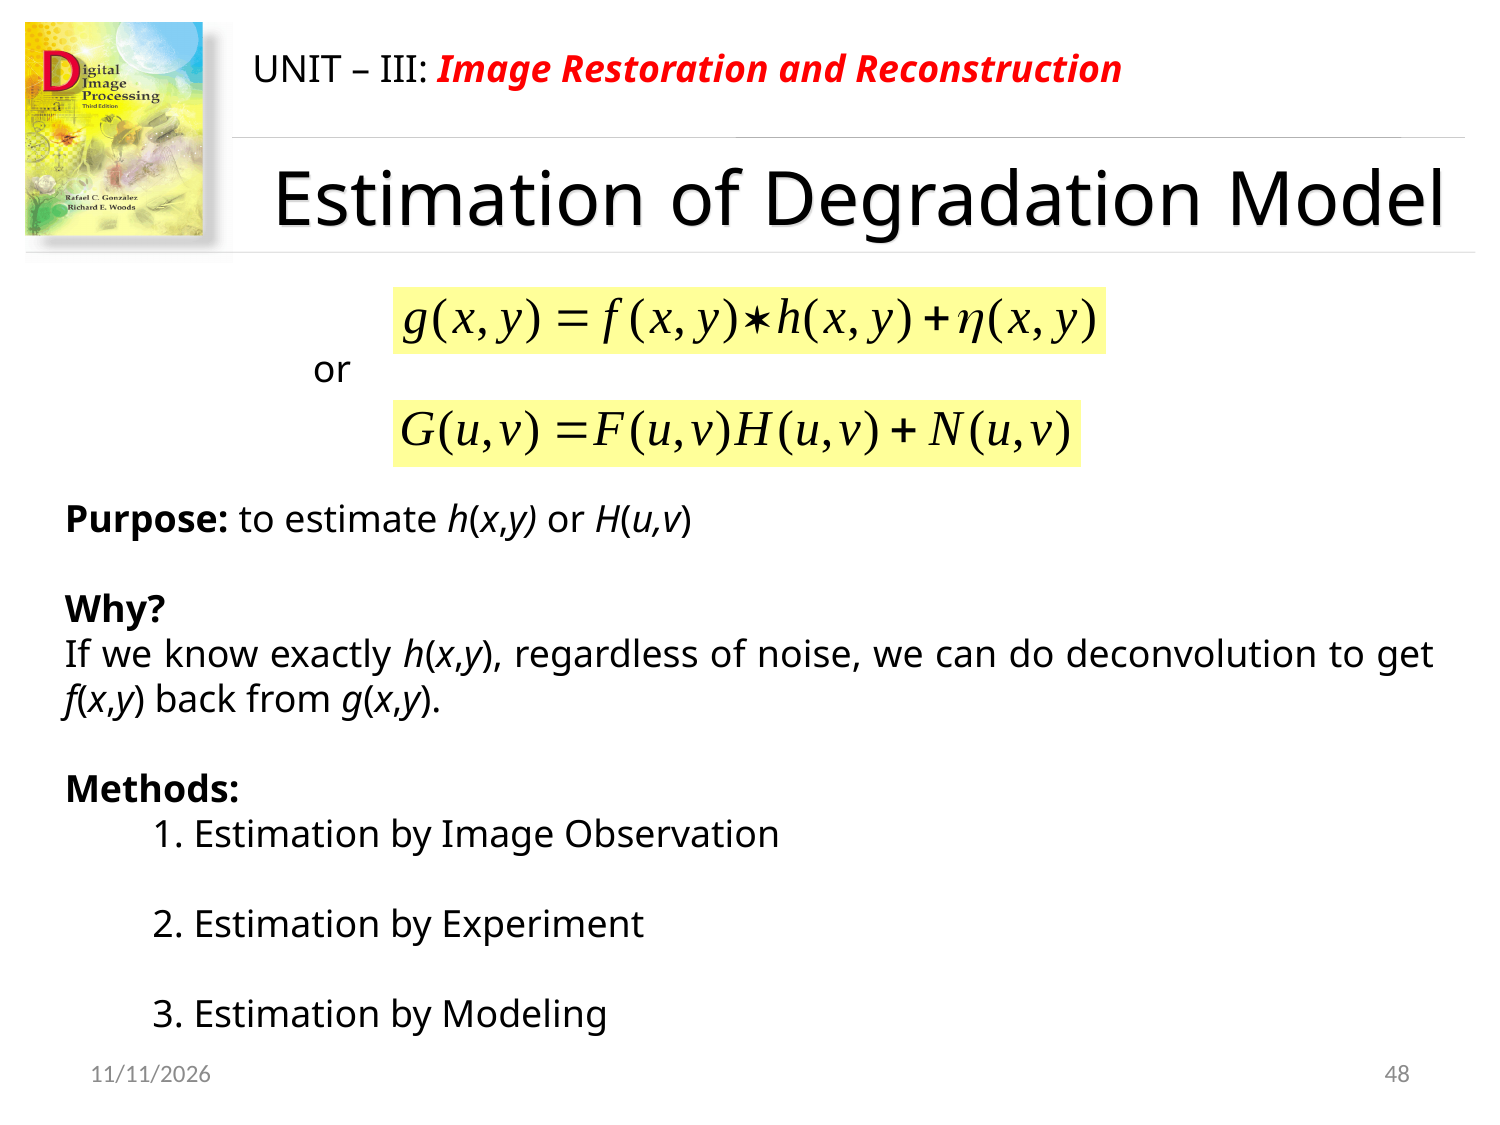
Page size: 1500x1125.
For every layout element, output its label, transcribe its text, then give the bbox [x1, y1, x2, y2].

text_box 8/30/2023 [75, 1042, 425, 1103]
text_box or [298, 337, 366, 398]
text_box Purpose: to estimate h(x,y) or H(u,v) Why? If we know exactly h(x,y), regardless of noise, we can do deconvolution to get f(x,y) back from g(x,y). Methods: 1. Estimation by Image Observation 2. Estimation by Experiment 3. Estimation by Modeling [50, 487, 1450, 1043]
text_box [393, 399, 1082, 468]
picture [24, 22, 233, 263]
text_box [393, 287, 1107, 355]
text_box Estimation of Degradation Model [258, 143, 1463, 249]
text_box UNIT – III: Image Restoration and Reconstruction [237, 37, 1388, 98]
slide_number 48 [1074, 1042, 1425, 1103]
